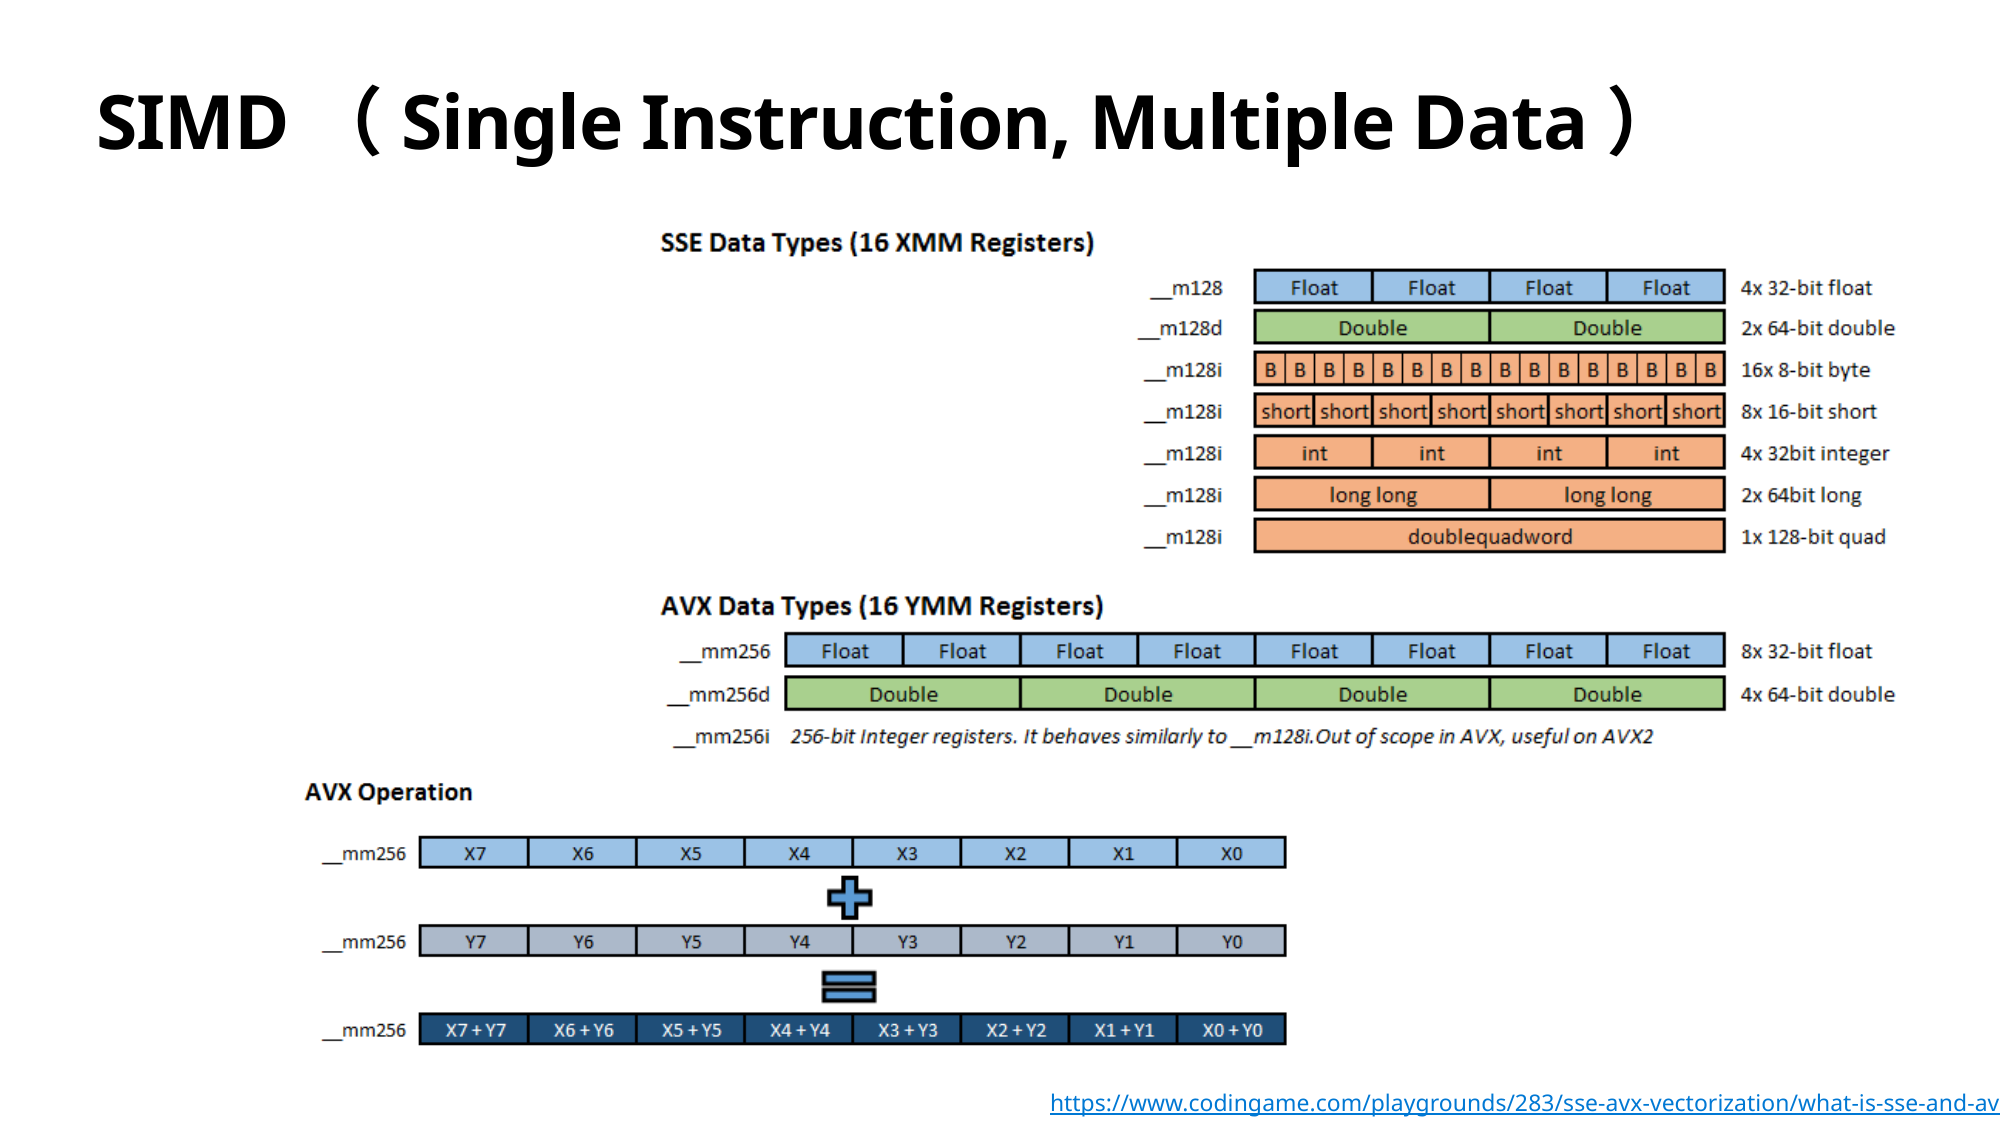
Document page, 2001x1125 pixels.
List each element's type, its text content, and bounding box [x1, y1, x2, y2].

title SIMD（Single Instruction, Multiple Data） [96, 75, 1904, 166]
picture [298, 221, 1916, 1082]
text_box https://www.codingame.com/playgrounds/283/sse-avx-vectorization/what-is-sse-and-avx [1035, 1081, 2000, 1125]
